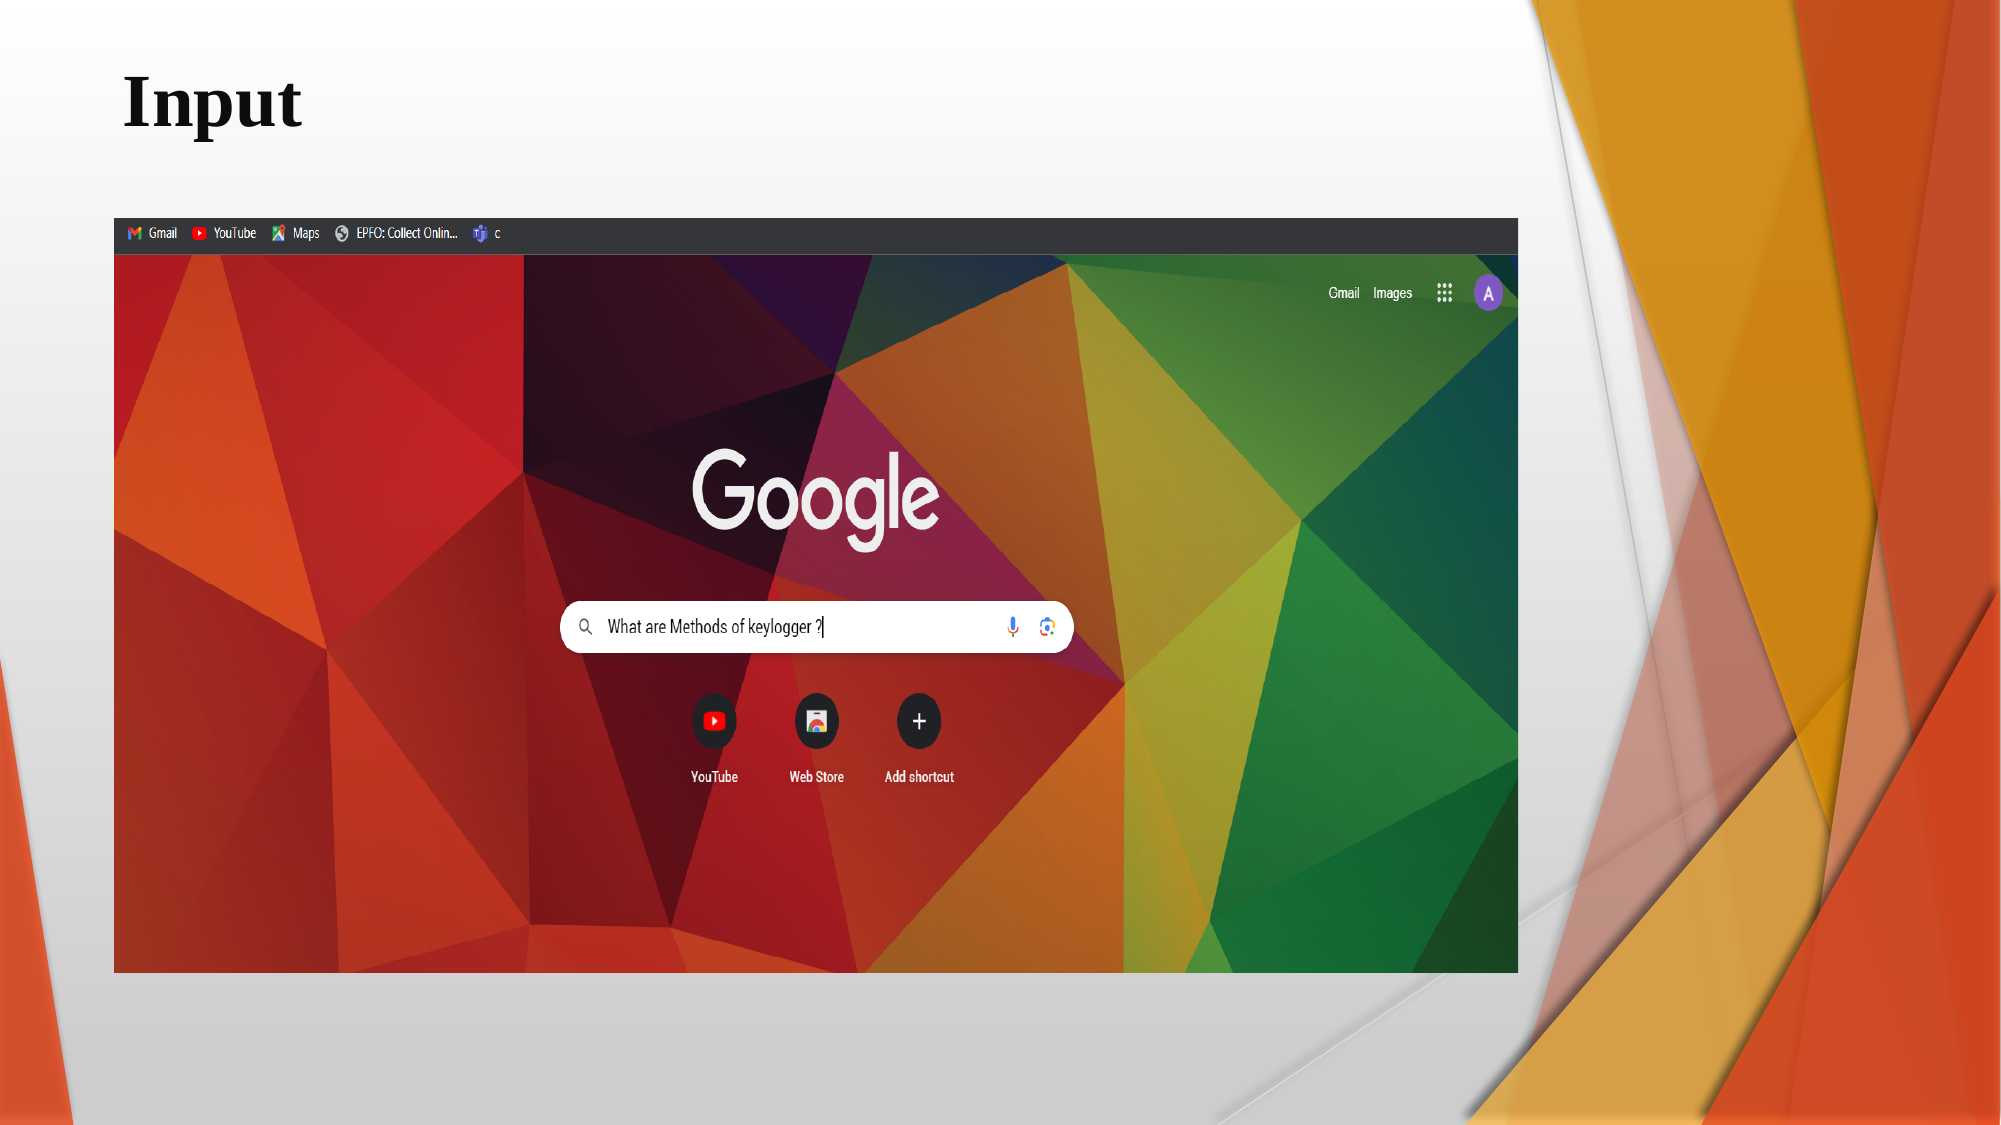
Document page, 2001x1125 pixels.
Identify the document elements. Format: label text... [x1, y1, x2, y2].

title Input [108, 43, 1519, 208]
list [113, 218, 1519, 974]
